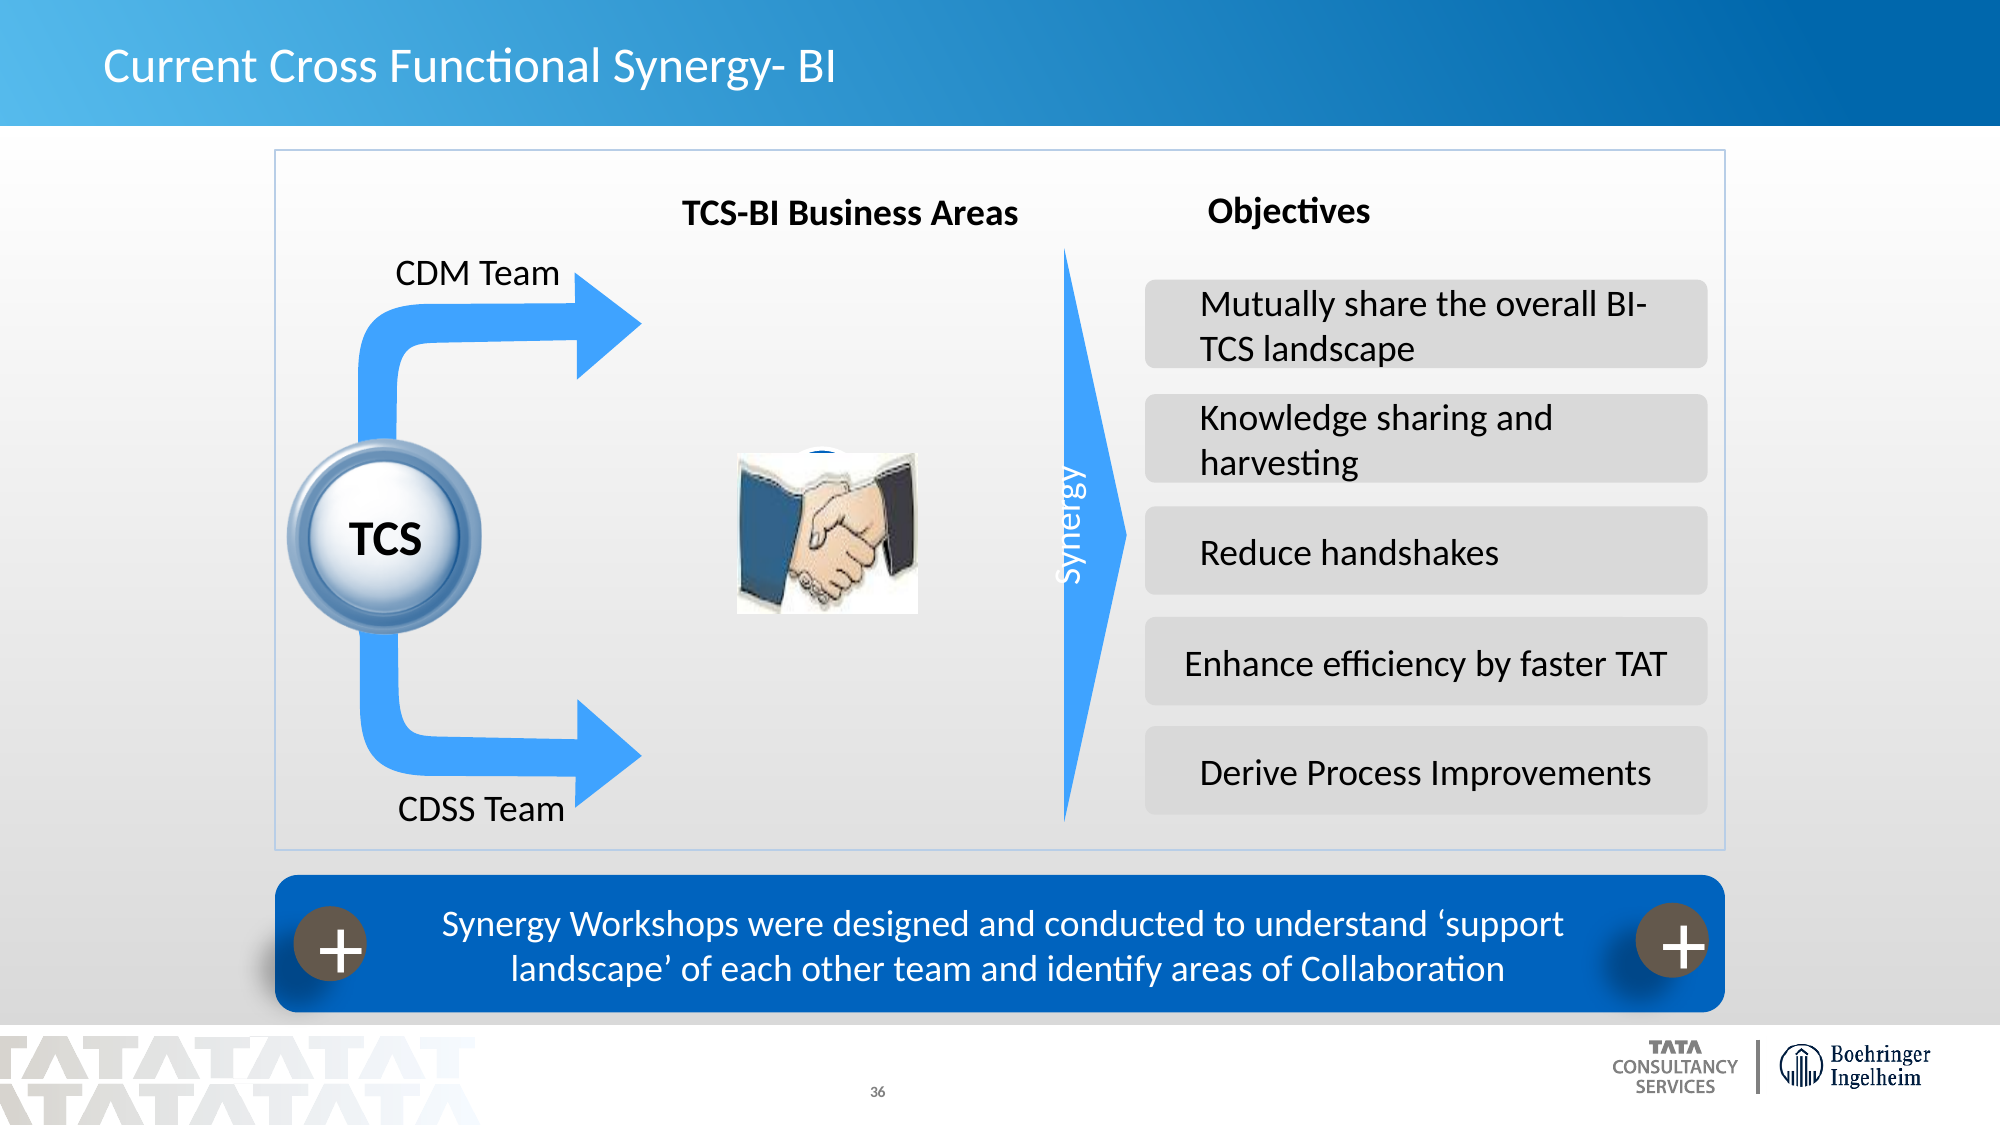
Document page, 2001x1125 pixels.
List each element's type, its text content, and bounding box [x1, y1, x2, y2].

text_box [590, 213, 1054, 840]
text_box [286, 178, 1708, 838]
text_box + [291, 904, 369, 984]
title Current Cross Functional Synergy- BI [88, 9, 1950, 116]
text_box Synergy Workshops were designed and conducted to understand ‘support landscape’ of each other team and identify areas of Collaboration [272, 872, 1728, 1015]
text_box [0, 125, 2000, 1026]
text_box [273, 148, 1727, 852]
picture [1766, 1036, 1947, 1095]
text_box + [1633, 900, 1711, 980]
picture [736, 453, 919, 614]
